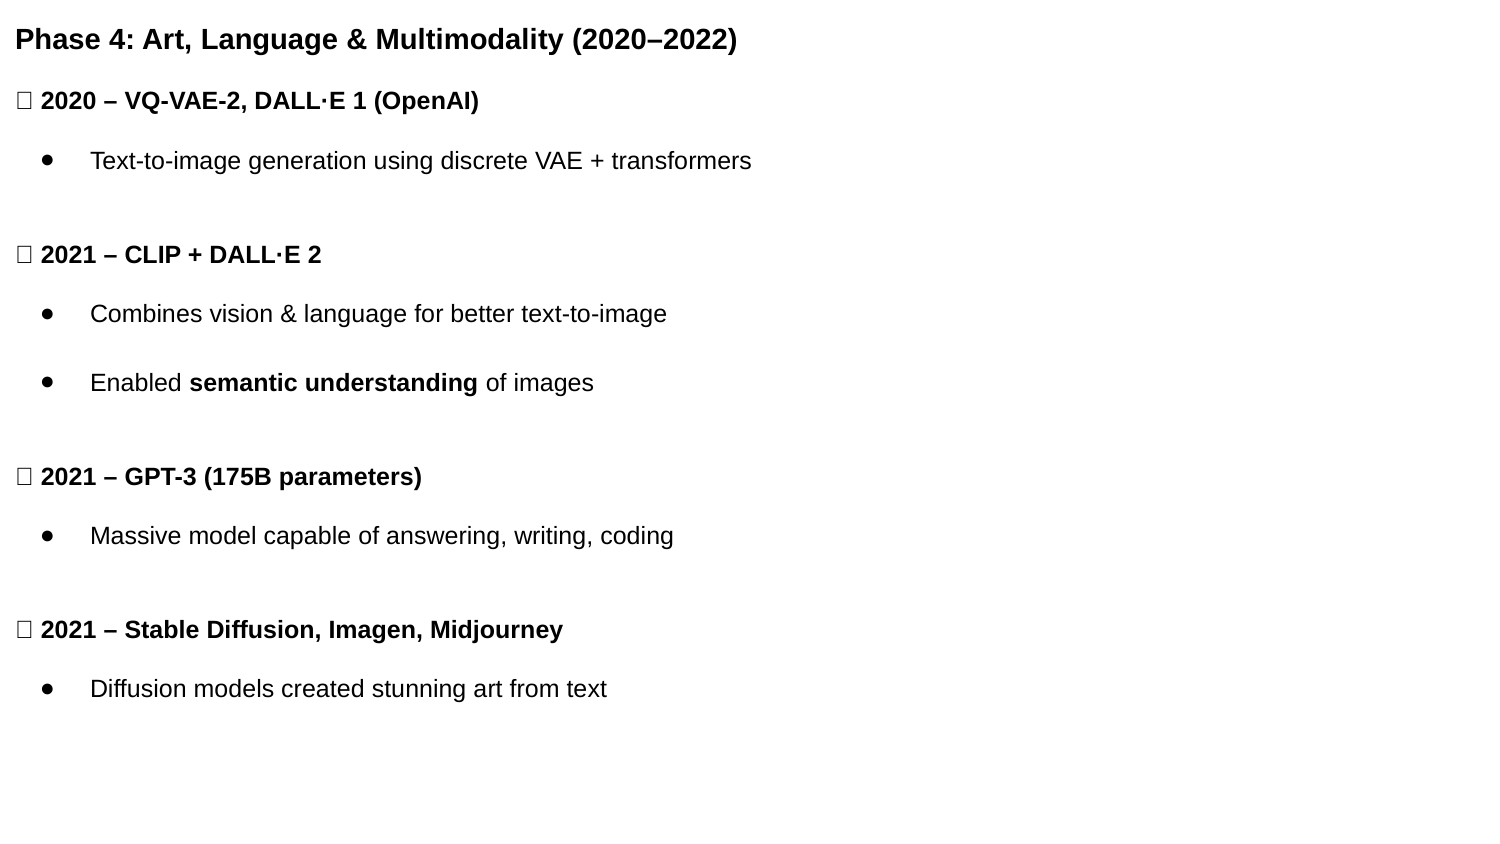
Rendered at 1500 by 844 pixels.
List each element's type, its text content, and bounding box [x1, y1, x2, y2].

list Phase 4: Art, Language & Multimodality (2020–2022) 🔹 2020 – VQ-VAE-2, DALL·E 1 (OpenAI) Text-to-image generation using discrete VAE + transformers 🔹 2021 – CLIP + DALL·E 2 Combines vision & language for better text-to-image Enabled semantic understanding of images 🔹 2021 – GPT-3 (175B parameters) Massive model capable of answering, writing, coding 🔹 2021 – Stable Diffusion, Imagen, Midjourney Diffusion models created stunning art from text [0, 0, 1500, 844]
